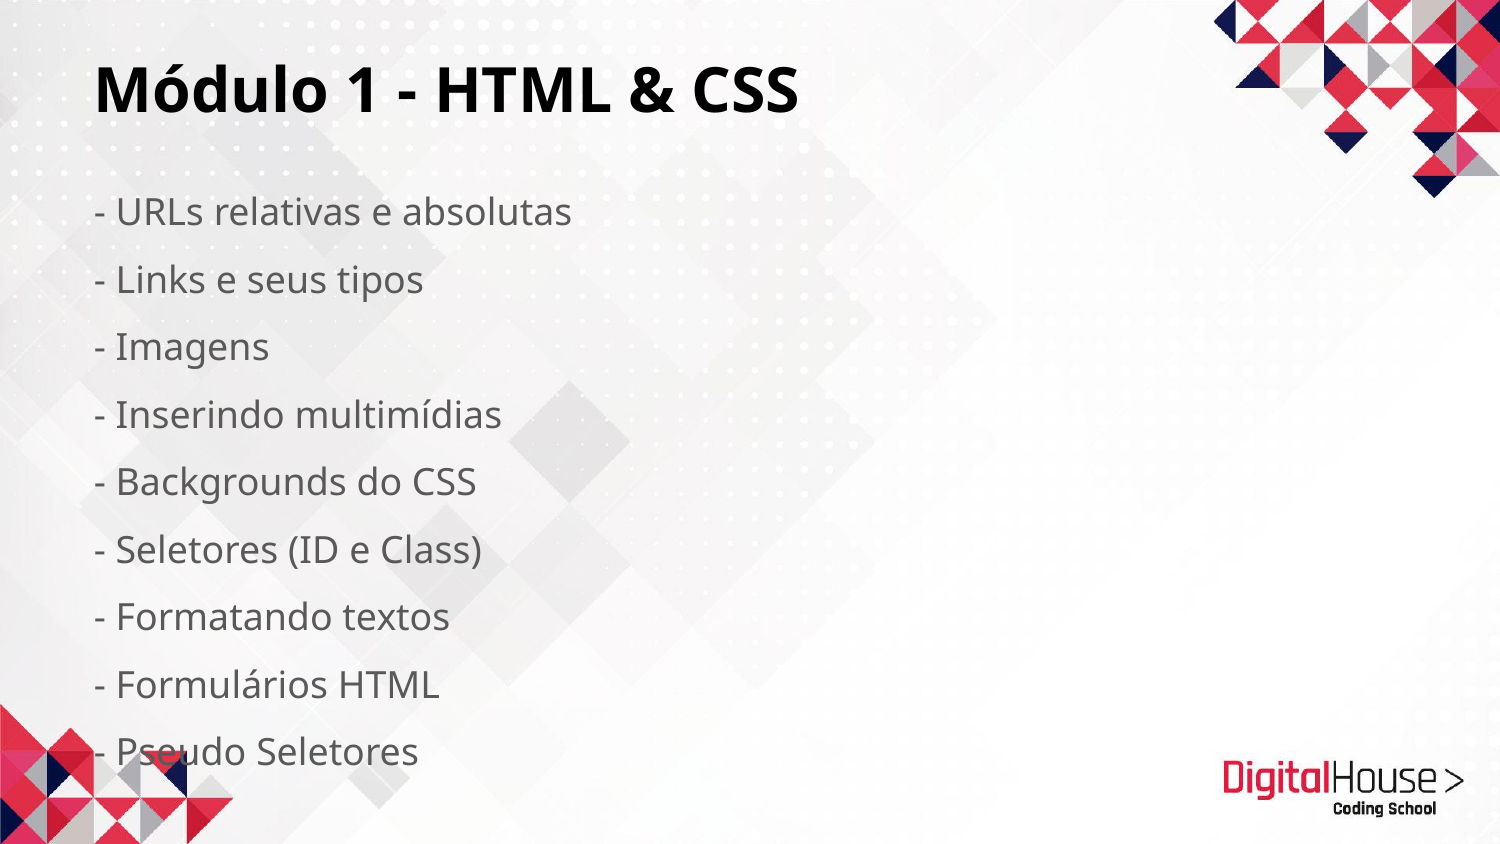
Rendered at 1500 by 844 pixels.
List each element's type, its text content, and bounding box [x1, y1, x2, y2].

picture [0, 0, 1500, 844]
subtitle - URLs relativas e absolutas - Links e seus tipos - Imagens - Inserindo multimídias - Backgrounds do CSS - Seletores (ID e Class) - Formatando textos - Formulários HTML - Pseudo Seletores [79, 150, 895, 762]
title Módulo 1 - HTML & CSS [79, 30, 1193, 140]
